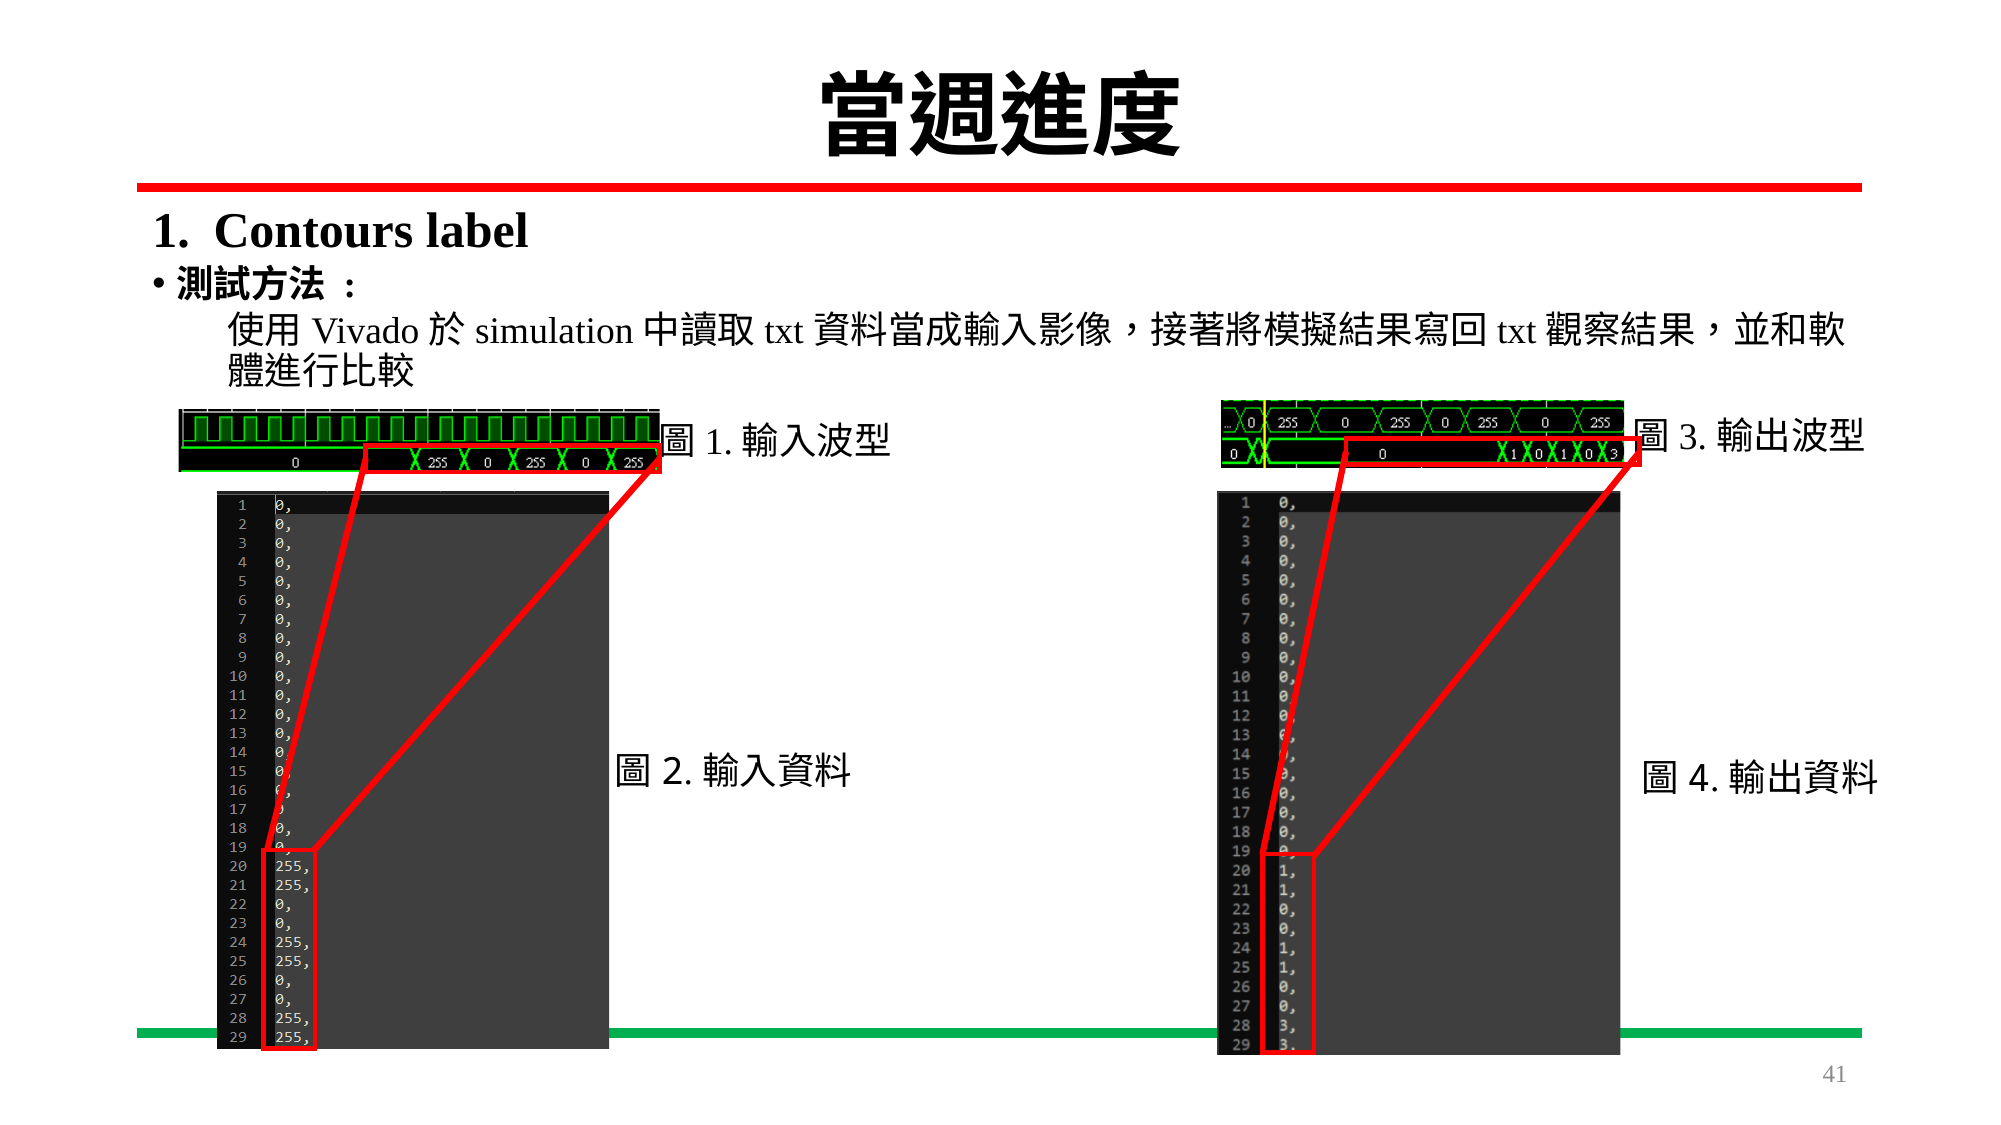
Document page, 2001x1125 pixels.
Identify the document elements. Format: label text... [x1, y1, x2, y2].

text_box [263, 445, 660, 1049]
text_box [1220, 400, 1874, 472]
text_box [216, 491, 263, 1049]
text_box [1262, 438, 1640, 1053]
list Contours label 測試方法 : 使用Vivado於simulation中讀取txt資料當成輸入影像，接著將模擬結果寫回txt觀察結果，並和軟體進行比較 [137, 197, 1863, 1024]
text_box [177, 409, 899, 473]
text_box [660, 491, 858, 1049]
slide_number 41 [1412, 1063, 1863, 1103]
title 當週進度 [137, 59, 1863, 178]
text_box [1217, 491, 1884, 1063]
